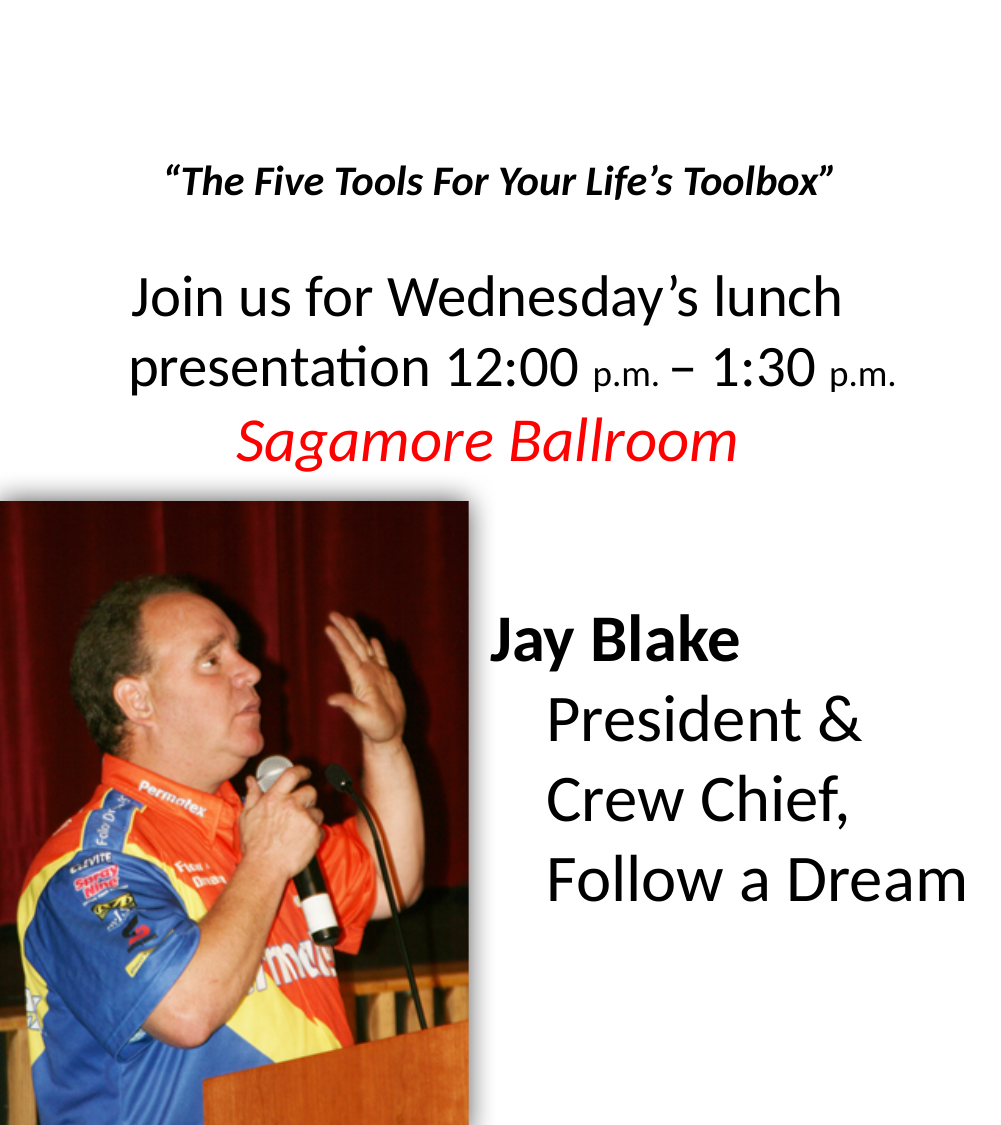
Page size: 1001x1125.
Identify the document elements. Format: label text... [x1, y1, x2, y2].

picture [0, 501, 469, 1125]
text_box Jay Blake President & Crew Chief, Follow a Dream [475, 587, 1001, 988]
title “The Five Tools For Your Life’s Toolbox” [50, 145, 951, 263]
list Join us for Wednesday’s lunch presentation 12:00 p.m. – 1:30 p.m. Sagamore Ballroom [37, 249, 939, 513]
